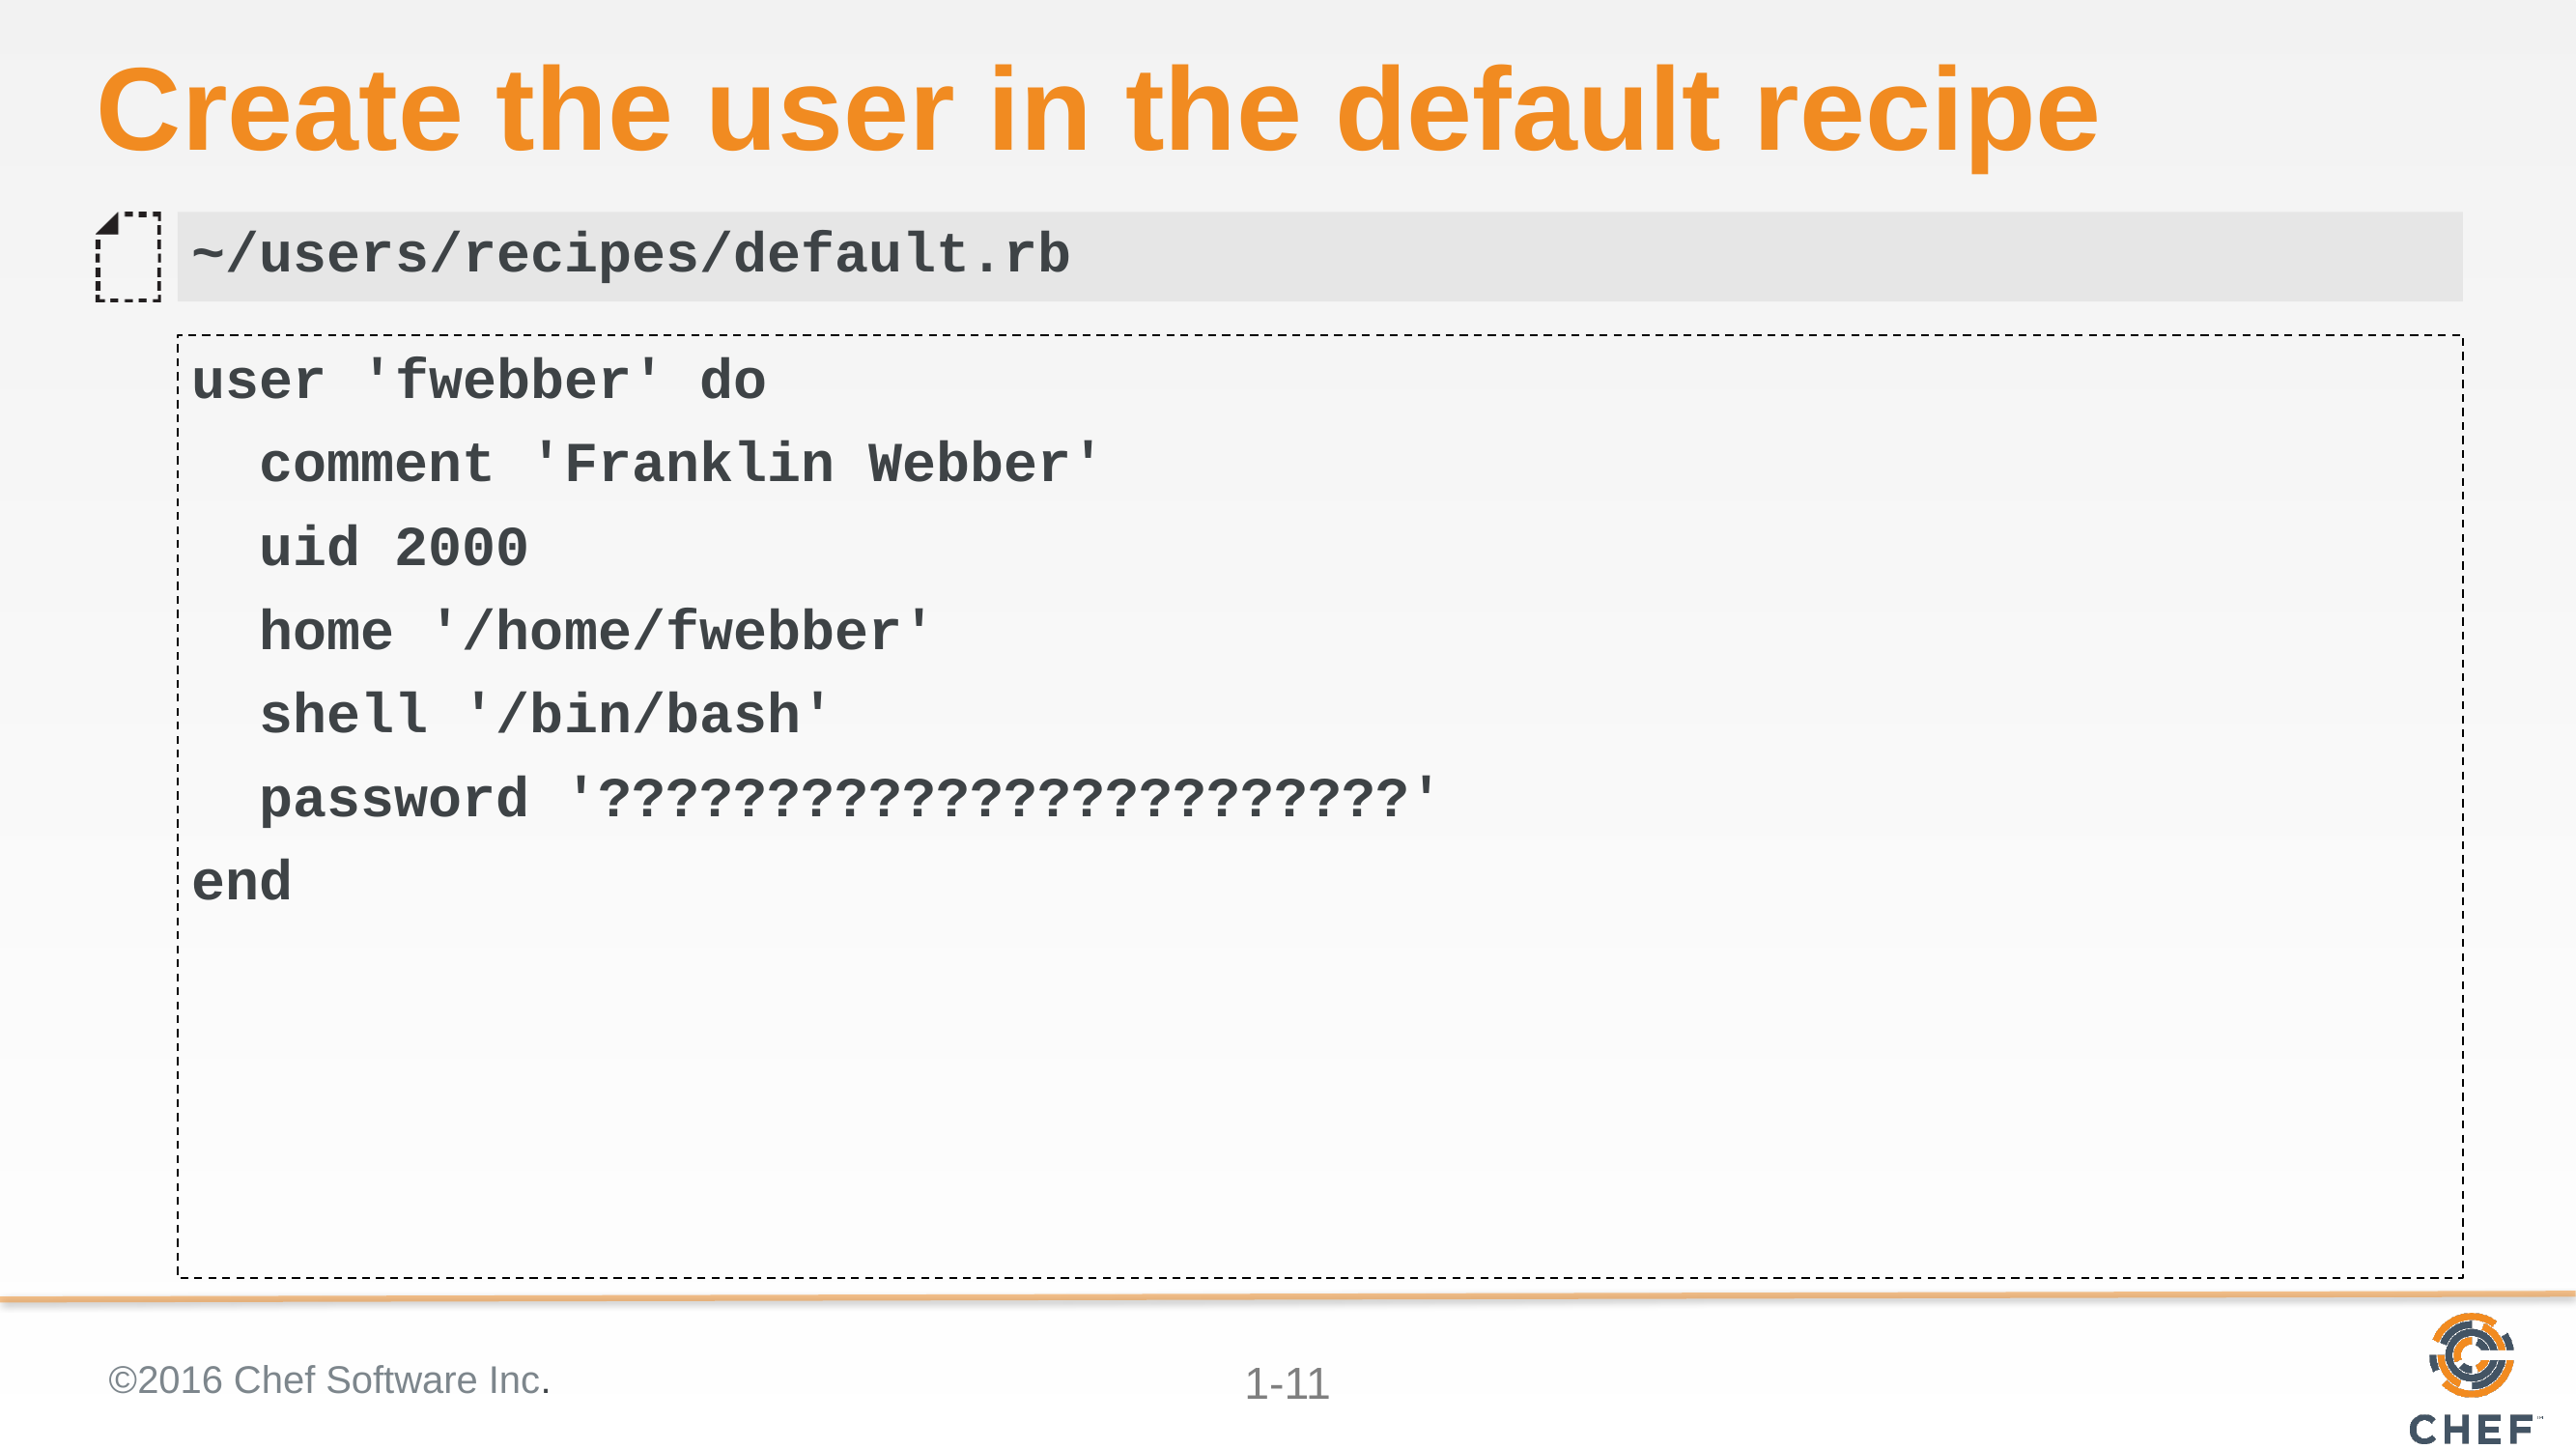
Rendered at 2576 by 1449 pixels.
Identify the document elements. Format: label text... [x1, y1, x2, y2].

list ~/users/recipes/default.rb [177, 212, 2463, 302]
title Create the user in the default recipe [96, 48, 2463, 180]
picture [2399, 1297, 2551, 1449]
list user 'fwebber' do comment 'Franklin Webber' uid 2000 home '/home/fwebber' shell '/bin/bash' password '????????????????????????' end [177, 334, 2464, 1279]
